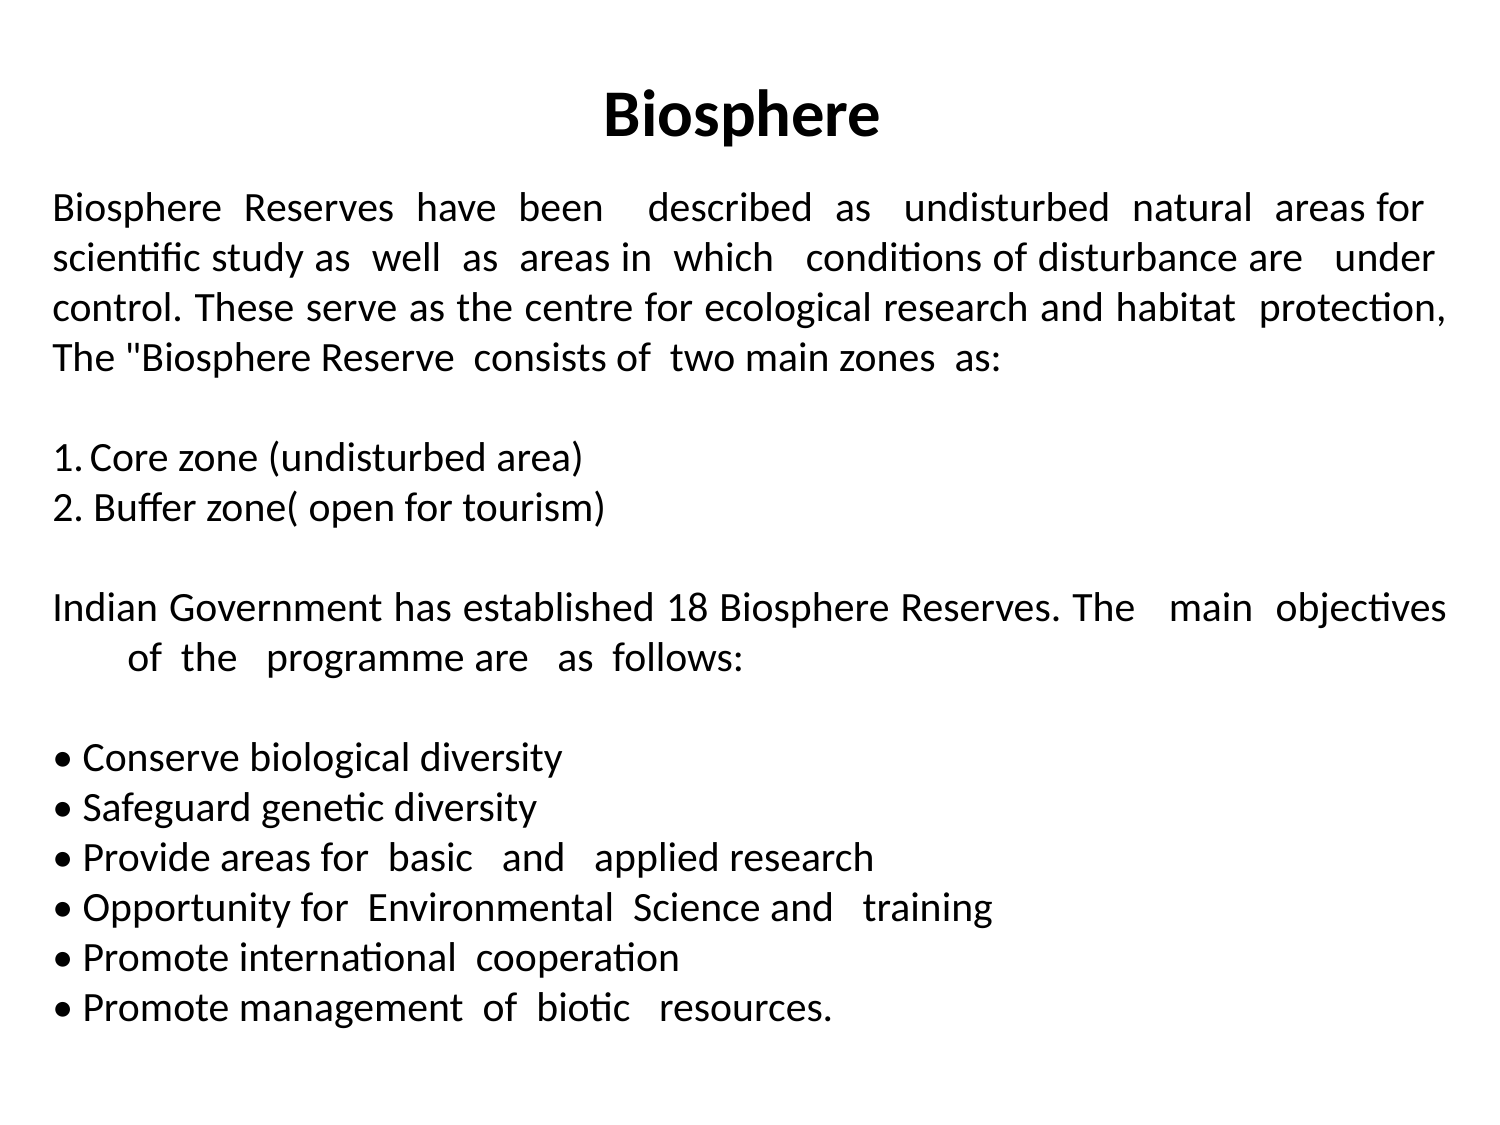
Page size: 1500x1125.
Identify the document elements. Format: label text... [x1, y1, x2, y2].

text_box Biosphere [588, 62, 897, 238]
text_box Biosphere Reserves have been described as undisturbed natural areas for scientific study as well as areas in which conditions of disturbance are under control. These serve as the centre for ecological research and habitat protection, The "Biosphere Reserve consists of two main zones as: Core zone (undisturbed area) 2. Buffer zone( open for tourism) Indian Government has established 18 Biosphere Reserves. The main objectives of the programme are as follows: • Conserve biological diversity • Safeguard genetic diversity • Provide areas for basic and applied research • Opportunity for Environmental Science and training • Promote international cooperation • Promote management of biotic resources. [37, 62, 1463, 1088]
